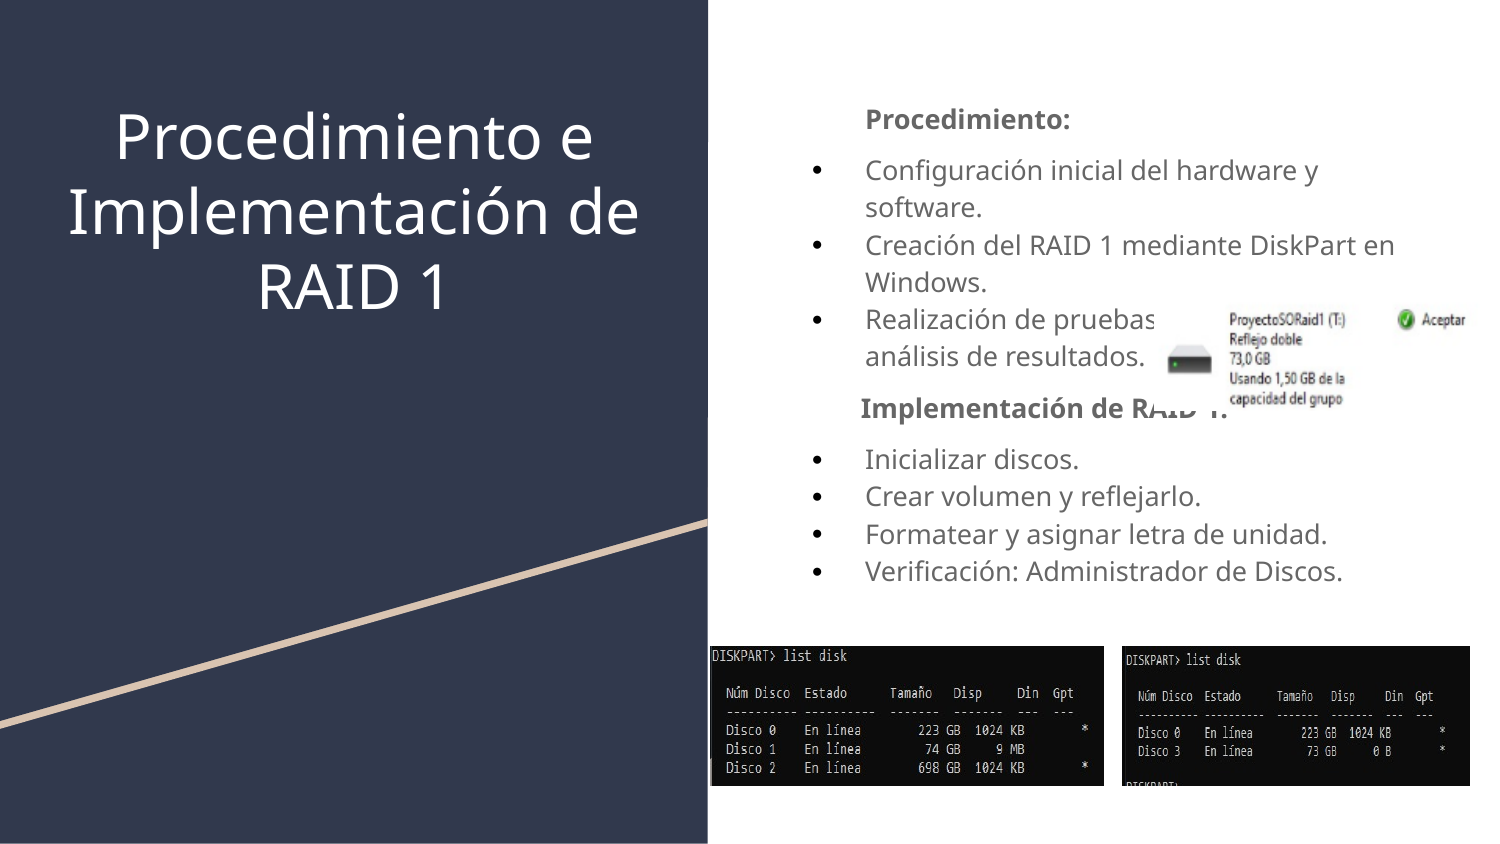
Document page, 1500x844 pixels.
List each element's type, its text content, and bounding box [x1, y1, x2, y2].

picture [1122, 645, 1470, 786]
list Procedimiento: Configuración inicial del hardware y software. Creación del RAID 1 mediante DiskPart en Windows. Realización de pruebas de rendimiento y análisis de resultados. Implementación de RAID 1: Inicializar discos. Crear volumen y reflejarlo. Formatear y asignar letra de unidad. Verificación: Administrador de Discos. [761, 82, 1446, 607]
picture [1153, 300, 1481, 411]
title Procedimiento e Implementación de RAID 1 [51, 82, 660, 494]
picture [710, 645, 1104, 786]
